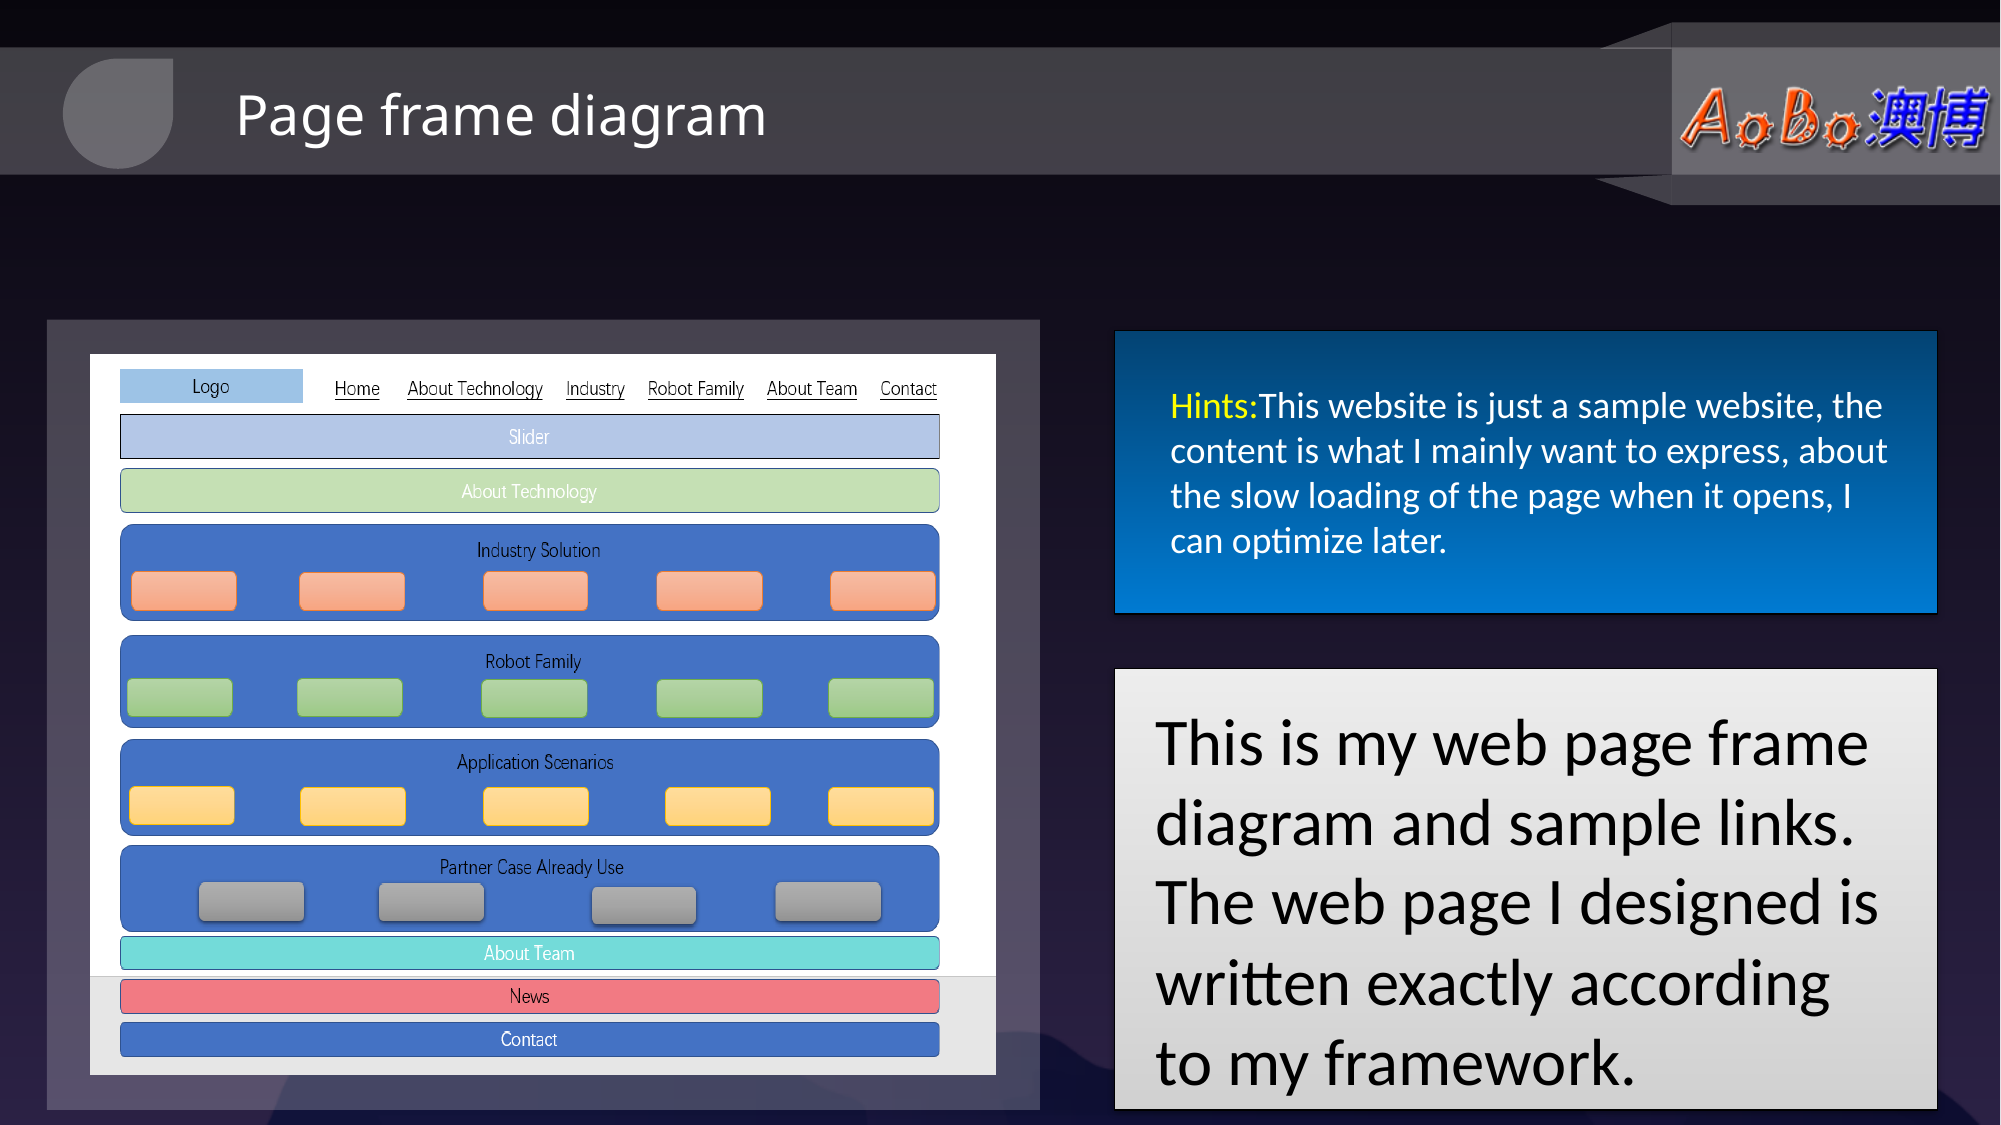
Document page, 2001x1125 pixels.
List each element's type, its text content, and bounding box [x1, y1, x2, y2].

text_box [1594, 22, 2000, 206]
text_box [46, 319, 1041, 1111]
text_box Page frame diagram [220, 72, 784, 155]
text_box [0, 45, 1589, 177]
picture [0, 0, 2001, 1125]
text_box [1114, 668, 1938, 1111]
text_box Hints:This website is just a sample website, the content is what I mainly want to express, about the slow loading of the page when it opens, I can optimize later. [1155, 374, 1927, 569]
text_box This is my web page frame diagram and sample links. The web page I designed is written exactly according to my framework. [1140, 691, 1912, 1106]
text_box [1114, 330, 1938, 615]
text_box [60, 56, 176, 171]
